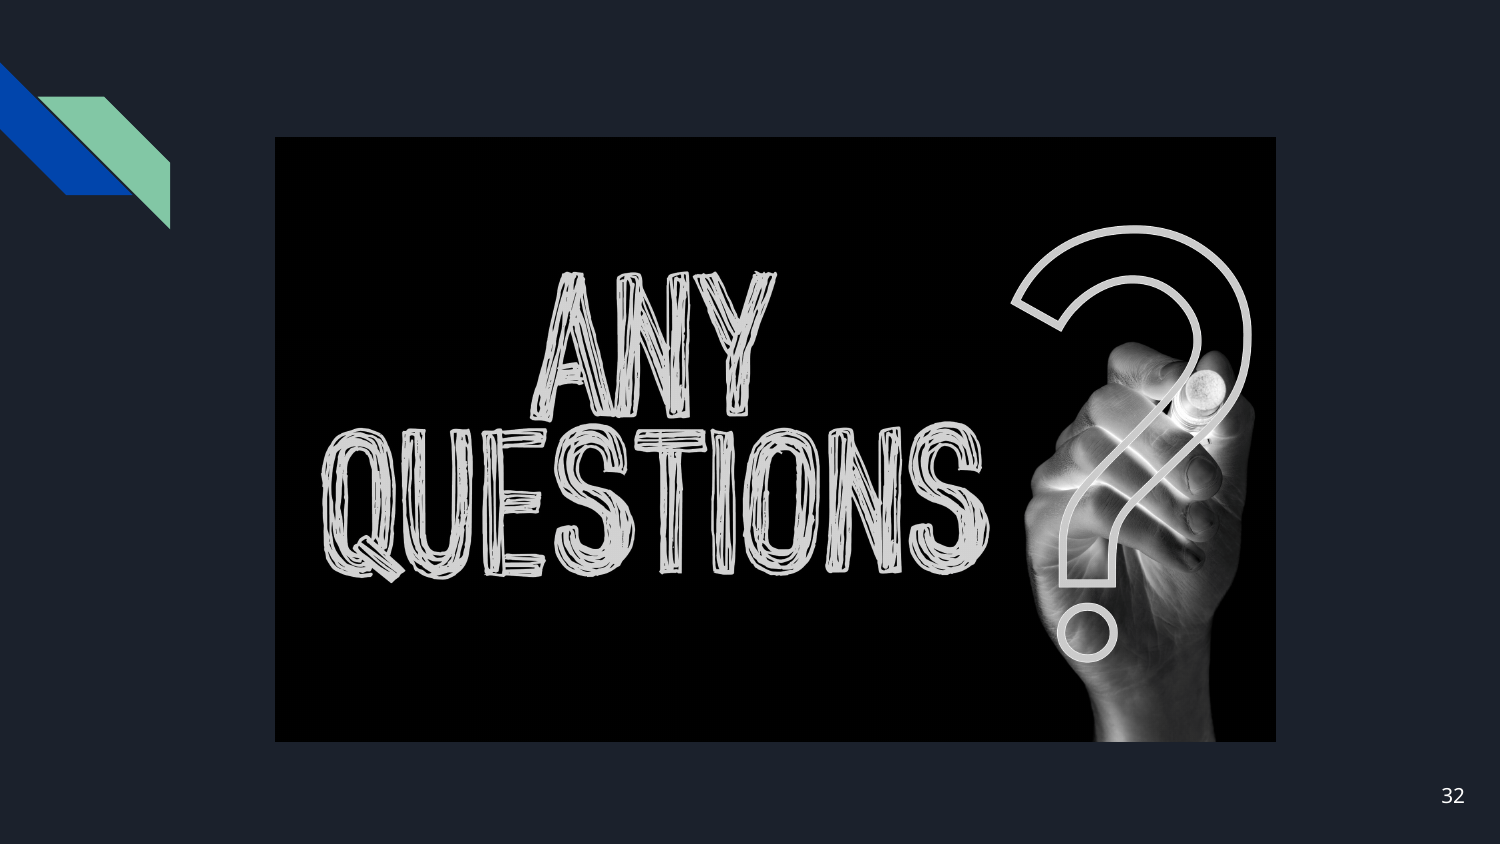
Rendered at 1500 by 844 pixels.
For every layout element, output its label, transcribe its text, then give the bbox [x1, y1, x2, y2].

picture [275, 137, 1276, 743]
slide_number 32 [1389, 764, 1480, 830]
